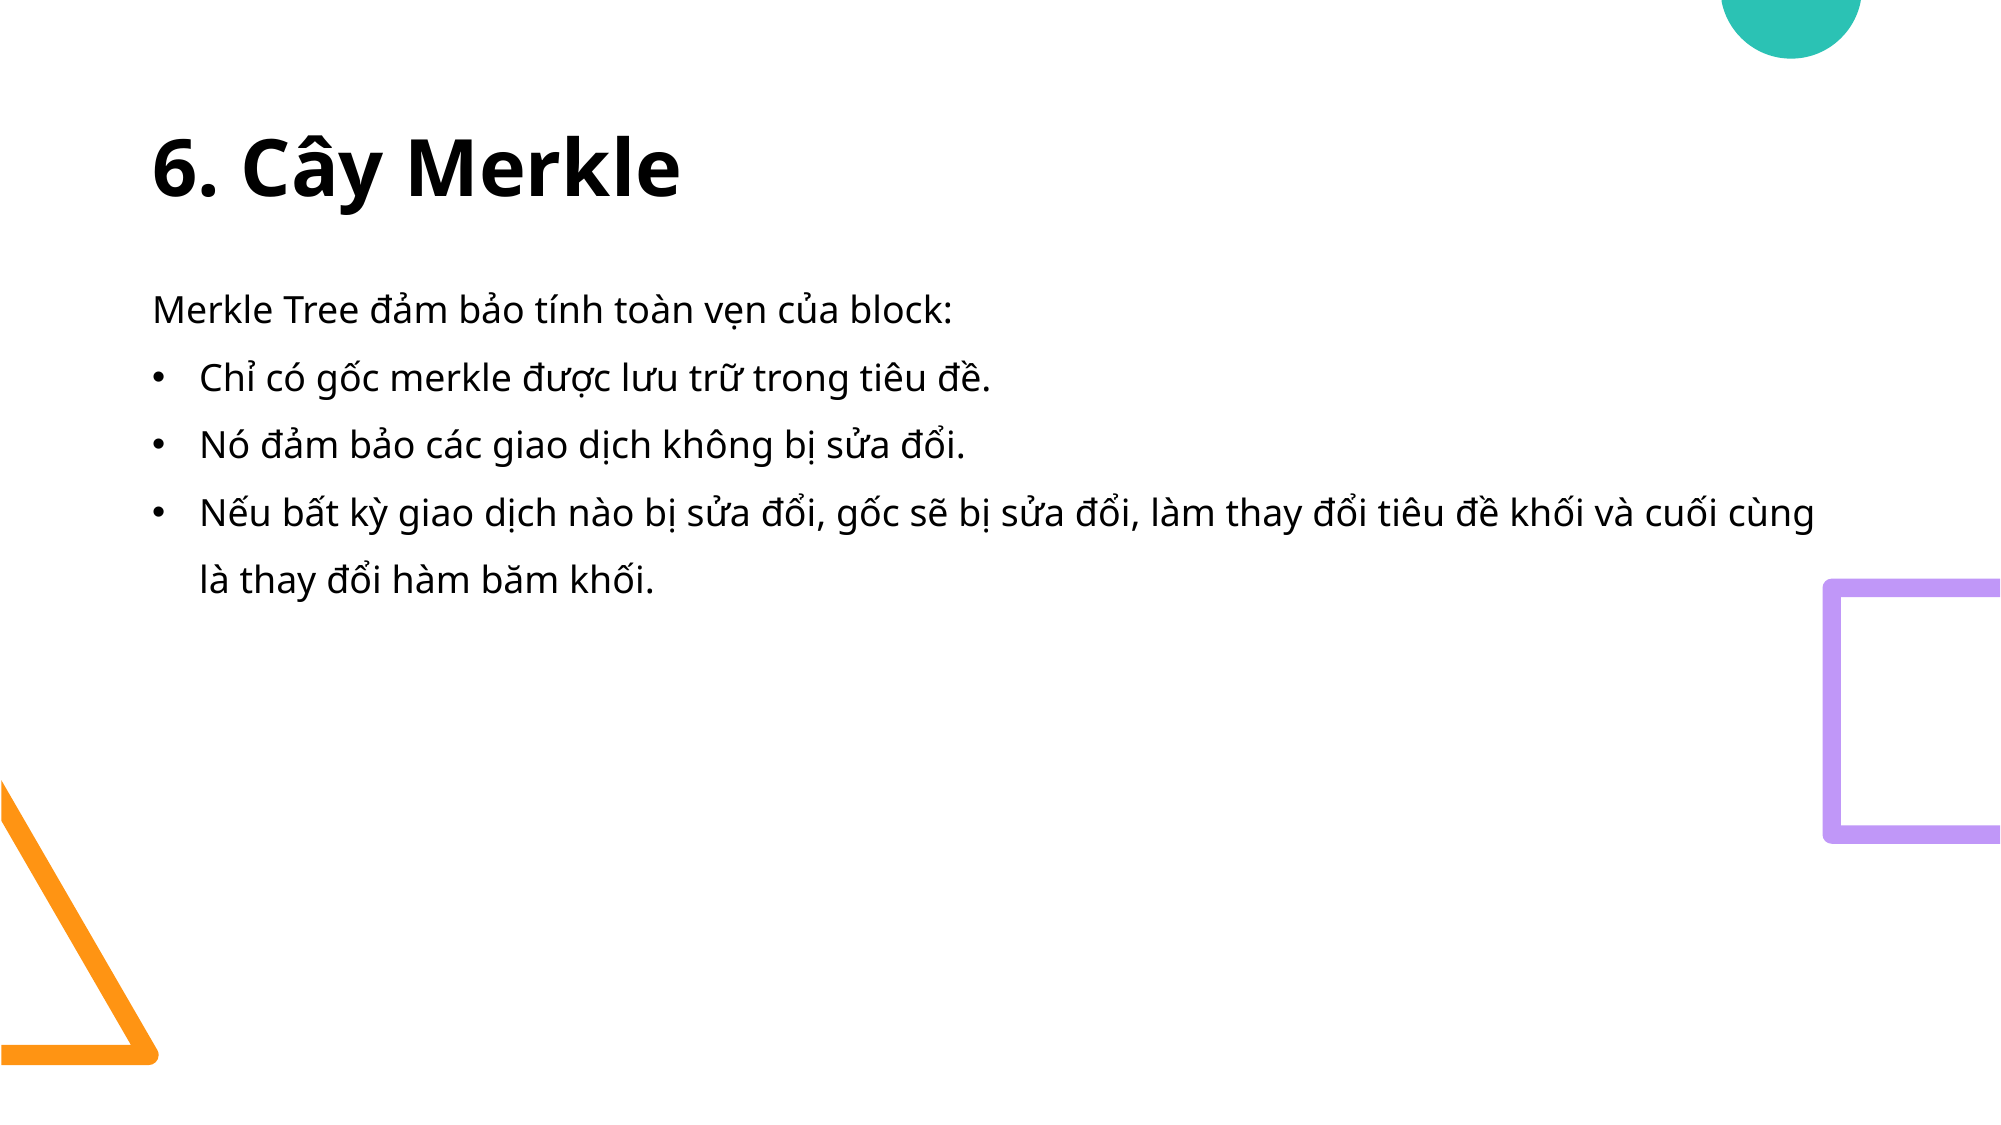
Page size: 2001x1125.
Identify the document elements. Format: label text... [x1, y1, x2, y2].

text_box Merkle Tree đảm bảo tính toàn vẹn của block: Chỉ có gốc merkle được lưu trữ trong tiêu đề. Nó đảm bảo các giao dịch không bị sửa đổi. Nếu bất kỳ giao dịch nào bị sửa đổi, gốc sẽ bị sửa đổi, làm thay đổi tiêu đề khối và cuối cùng là thay đổi hàm băm khối. [137, 256, 1863, 609]
title 6. Cây Merkle [137, 50, 1863, 256]
